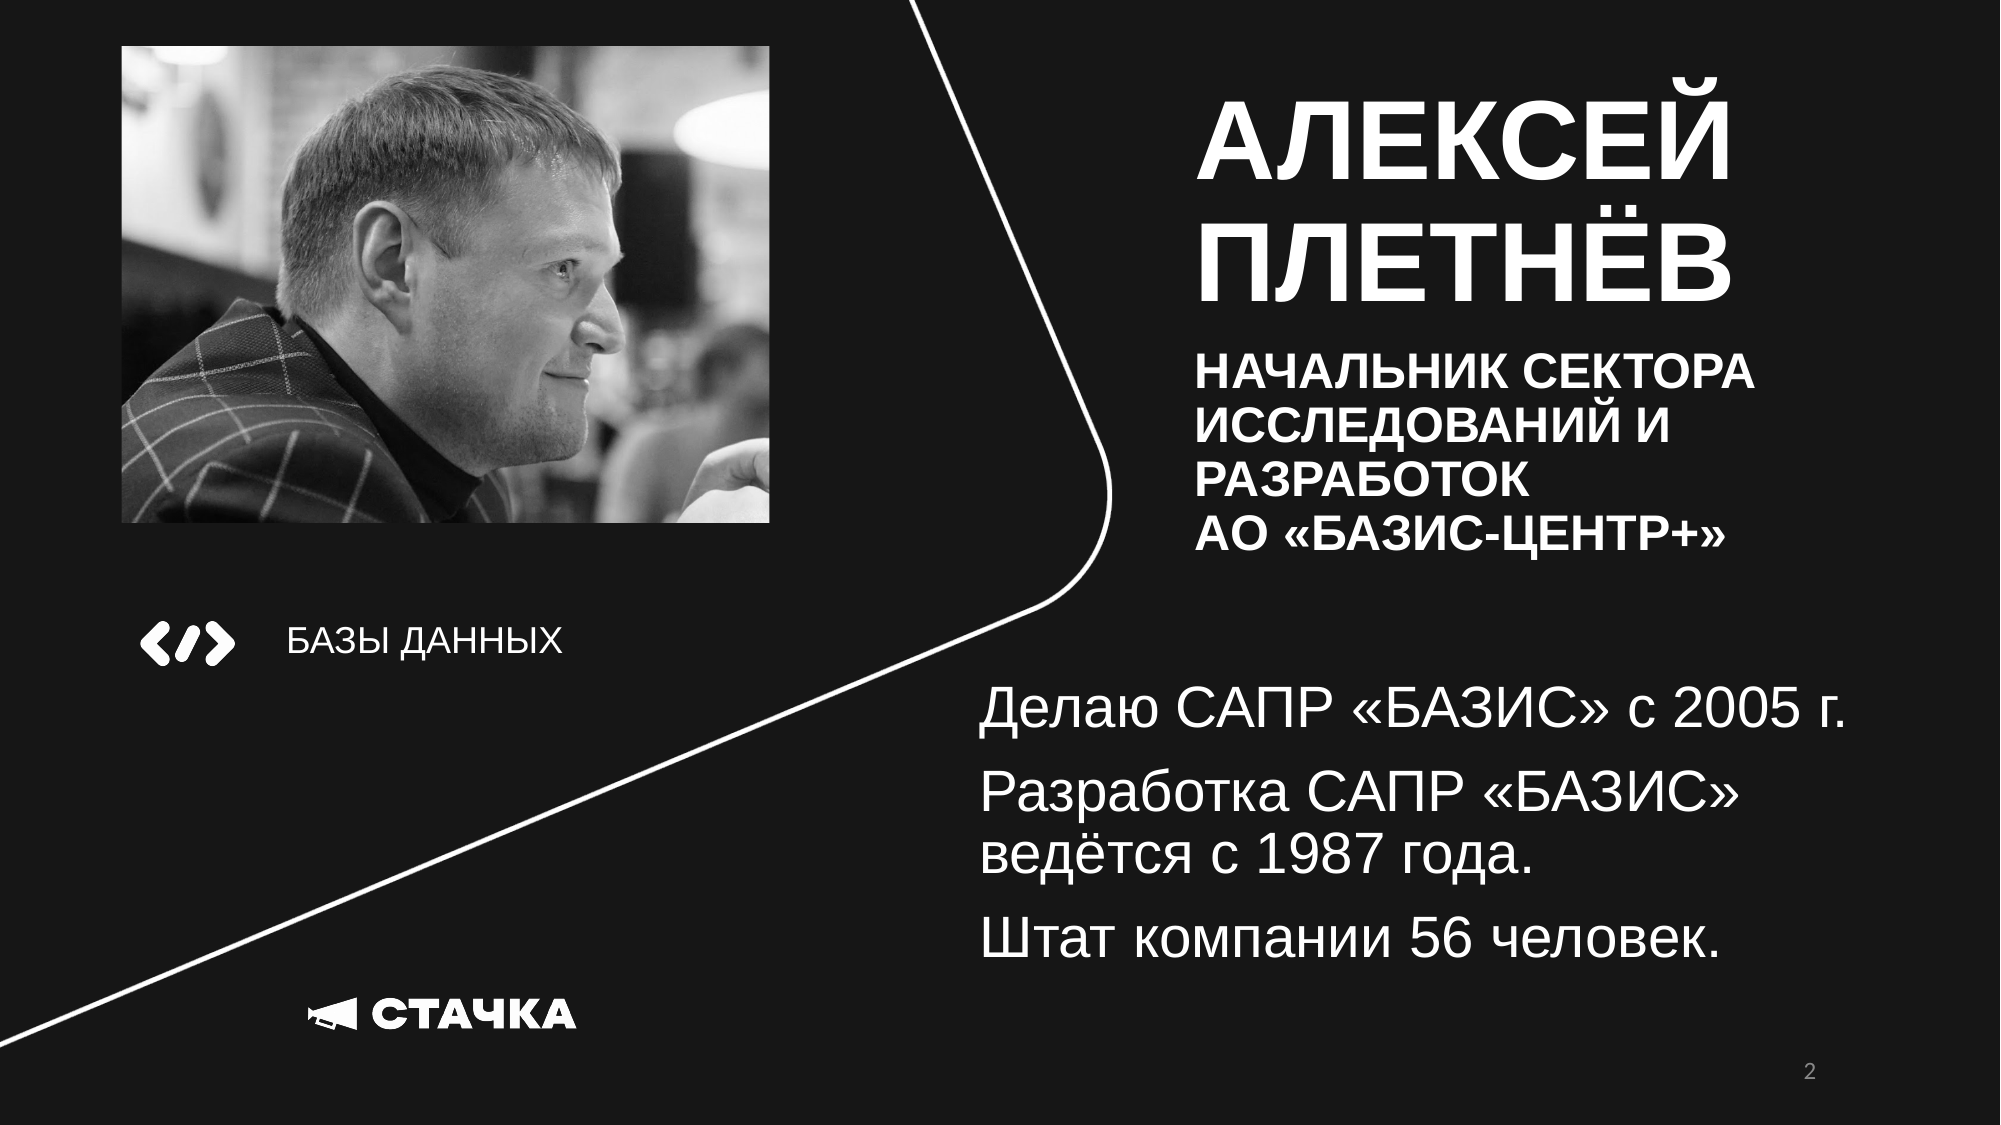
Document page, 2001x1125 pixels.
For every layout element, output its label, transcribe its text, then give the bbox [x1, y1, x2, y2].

slide_number 3 [1381, 1039, 1832, 1100]
list НАЧАЛЬНИК СЕКТОРА ИССЛЕДОВАНИЙ И РАЗРАБОТОК АО «БАЗИС-ЦЕНТР+» [1179, 338, 1828, 411]
list Делаю САПР «БАЗИС» с 2005 г. Разработка САПР «БАЗИС» ведётся с 1987 года. Штат компании 56 человек. [964, 669, 1910, 1021]
picture [0, 0, 2000, 1125]
list БАЗЫ ДАННЫХ [271, 613, 919, 670]
list АЛЕКСЕЙ ПЛЕТНЁВ [1179, 74, 1828, 311]
